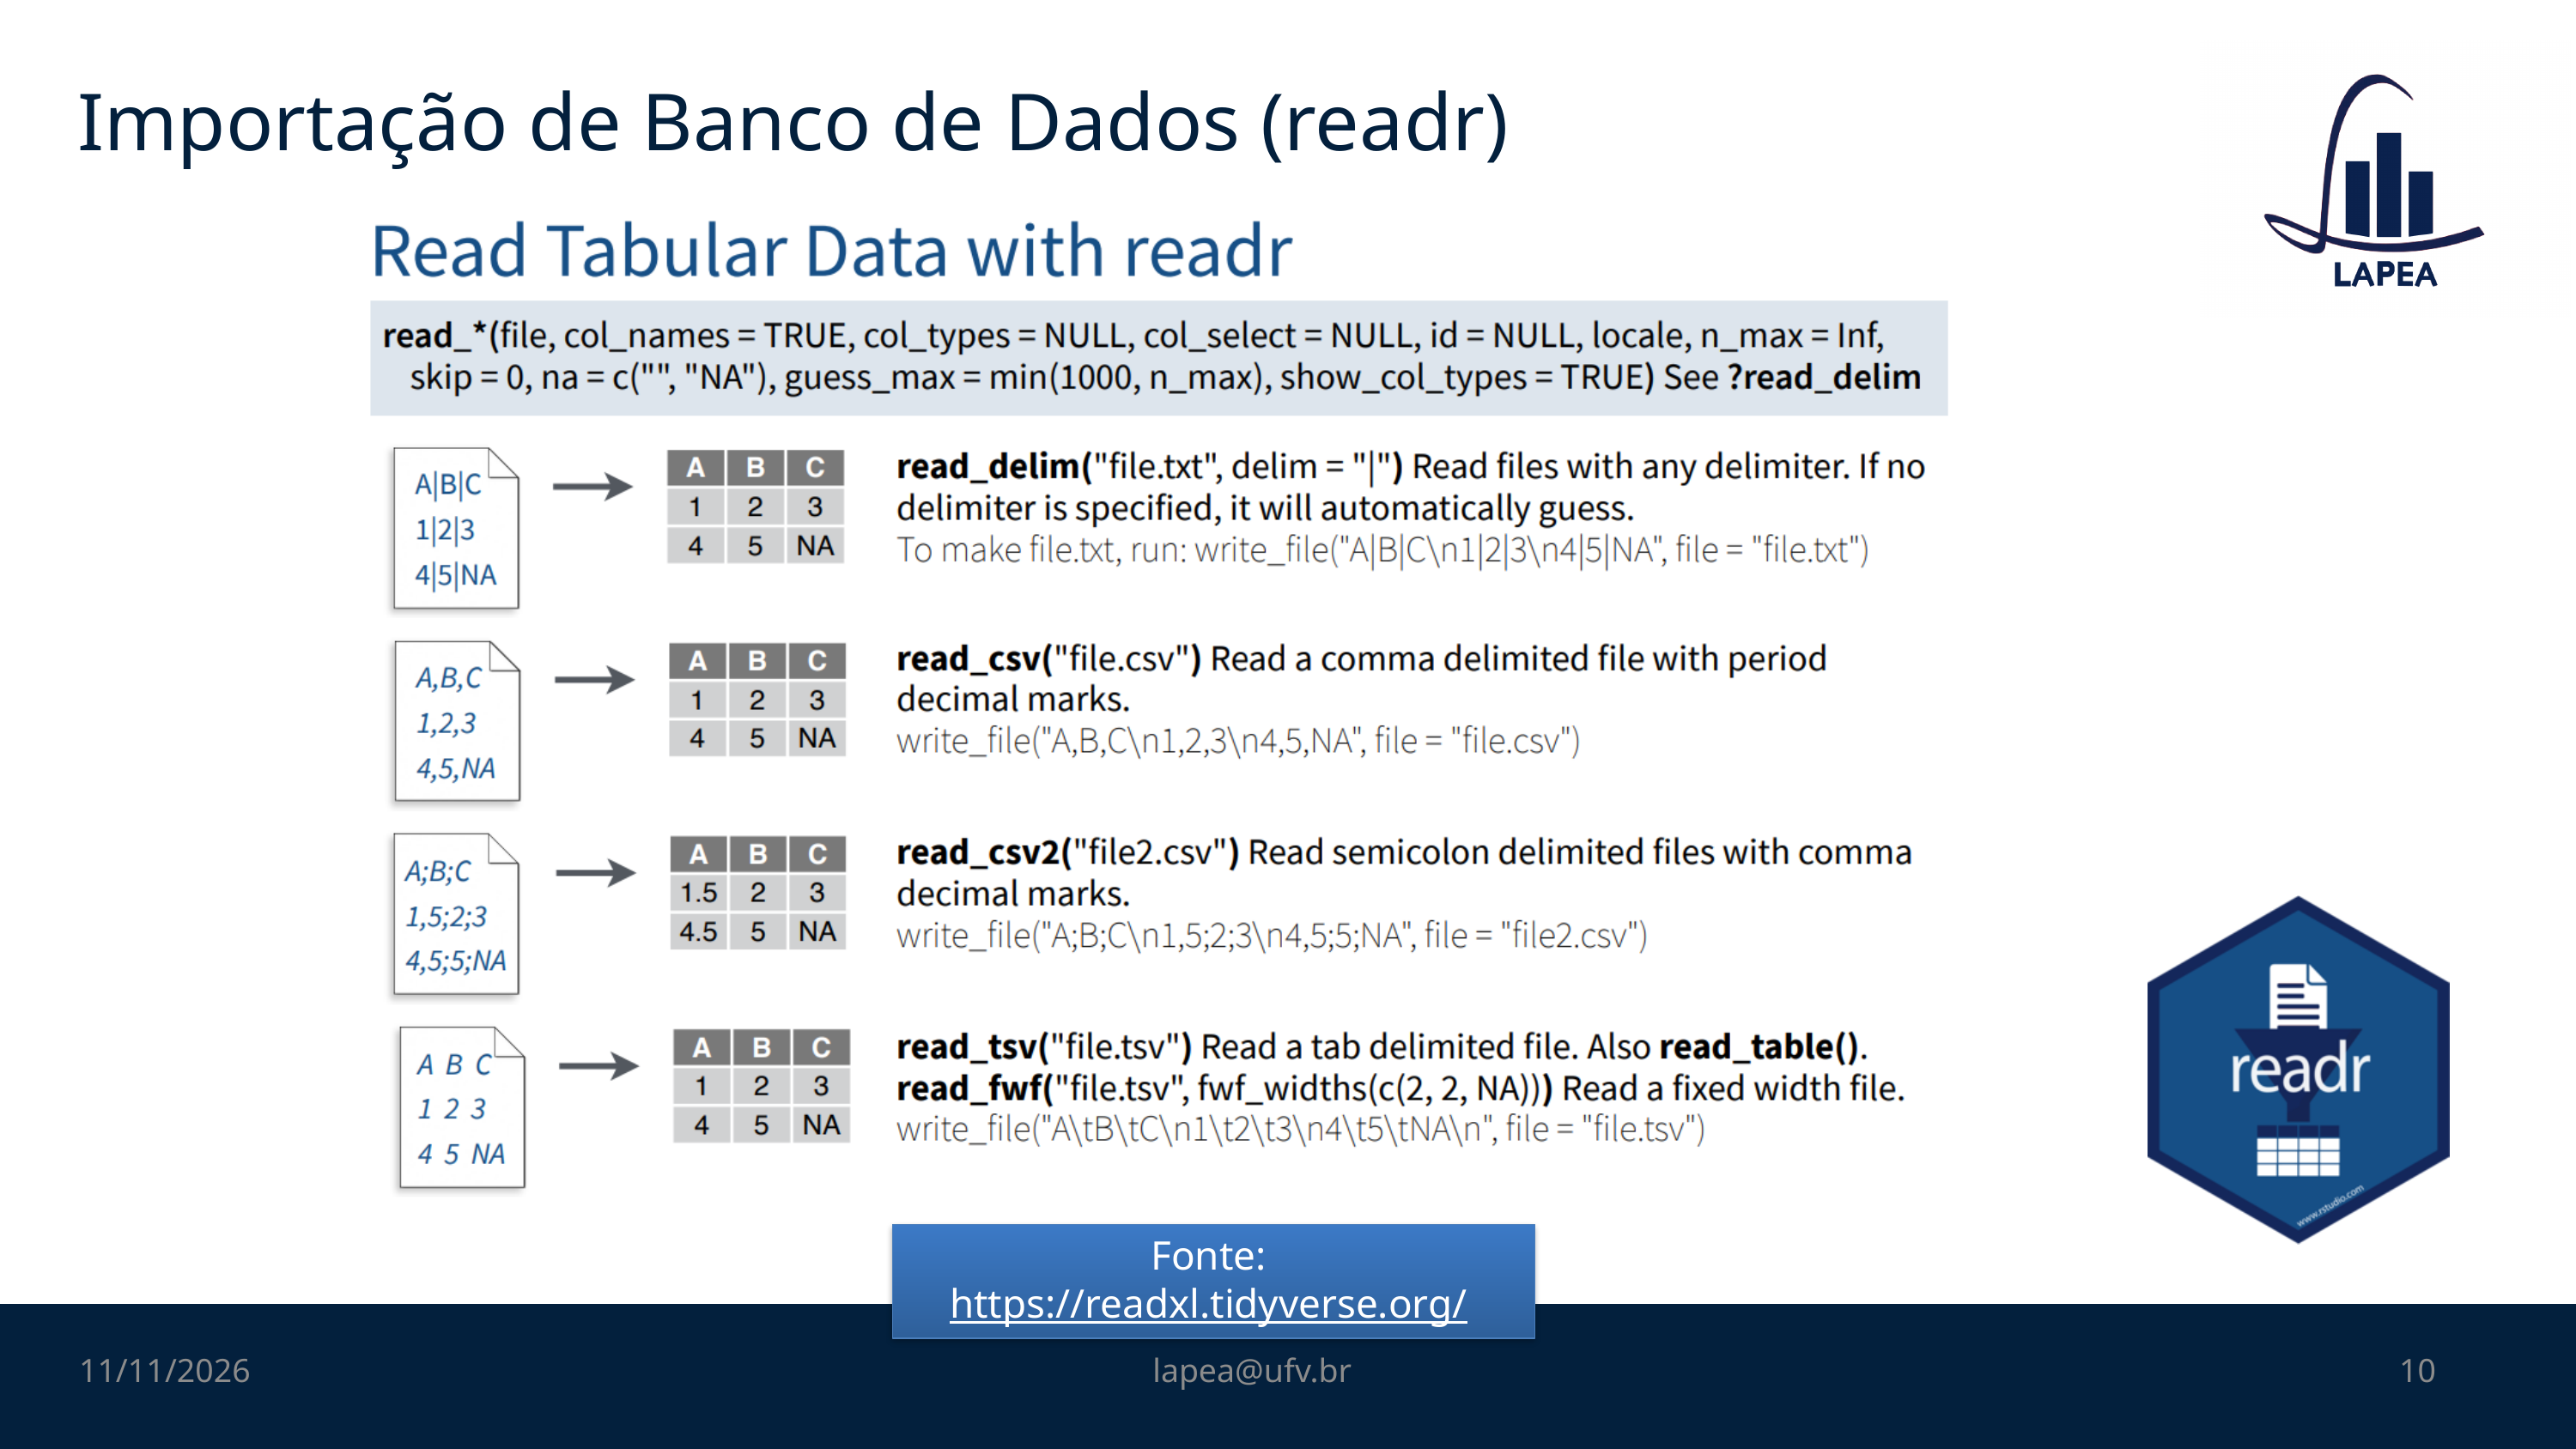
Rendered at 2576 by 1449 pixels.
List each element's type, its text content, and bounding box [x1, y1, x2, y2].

footer lapea@ufv.br [410, 1346, 2095, 1398]
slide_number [66, 1346, 368, 1398]
slide_number 10 [2148, 1346, 2450, 1398]
picture [2200, 40, 2571, 318]
title Importação de Banco de Dados (readr) [64, 39, 2190, 200]
text_box Fonte: https://readxl.tidyverse.org/ [892, 1224, 1535, 1339]
picture [2148, 895, 2450, 1245]
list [340, 199, 1971, 1214]
